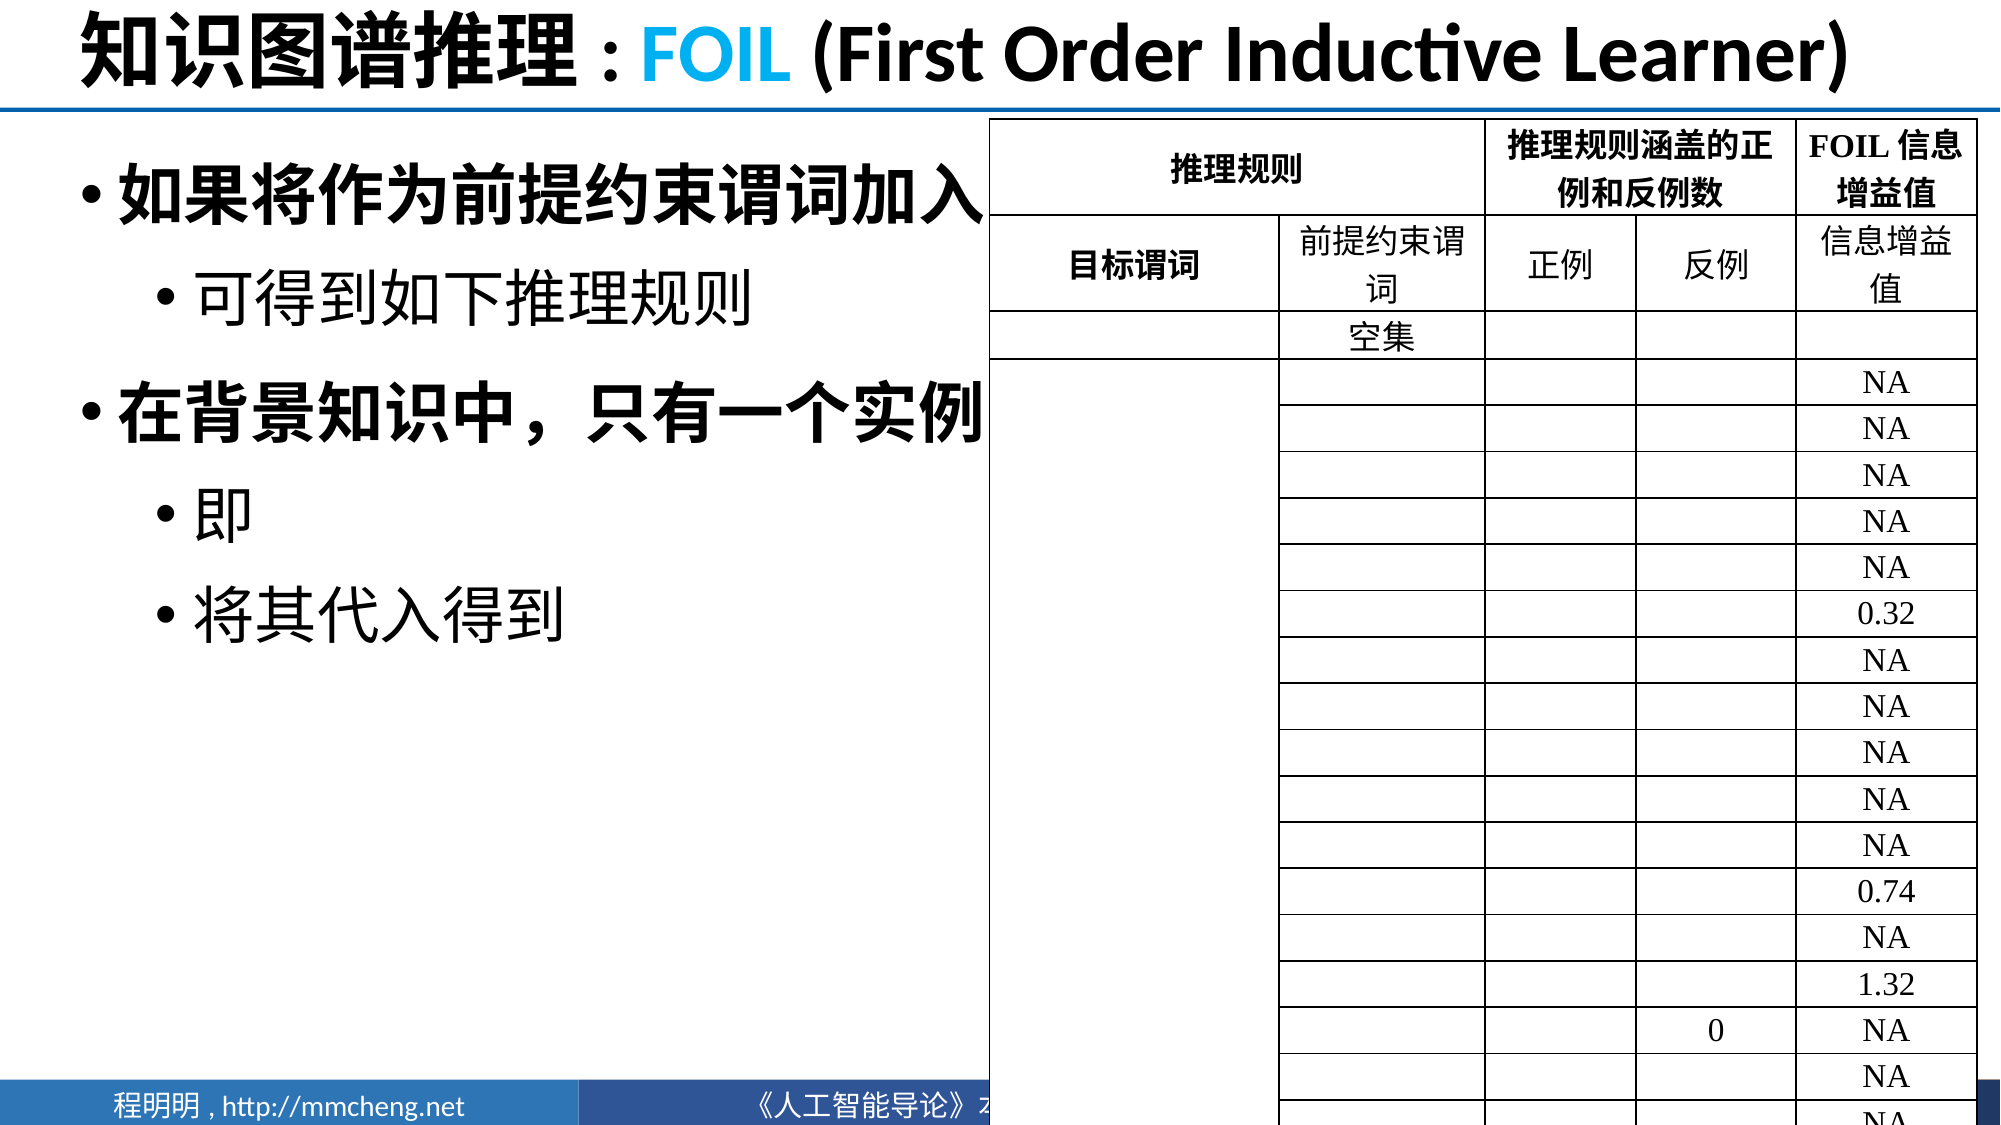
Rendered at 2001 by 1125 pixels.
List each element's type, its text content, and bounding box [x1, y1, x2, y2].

title 知识图谱推理: FOIL (First Order Inductive Learner) [64, 0, 2000, 110]
